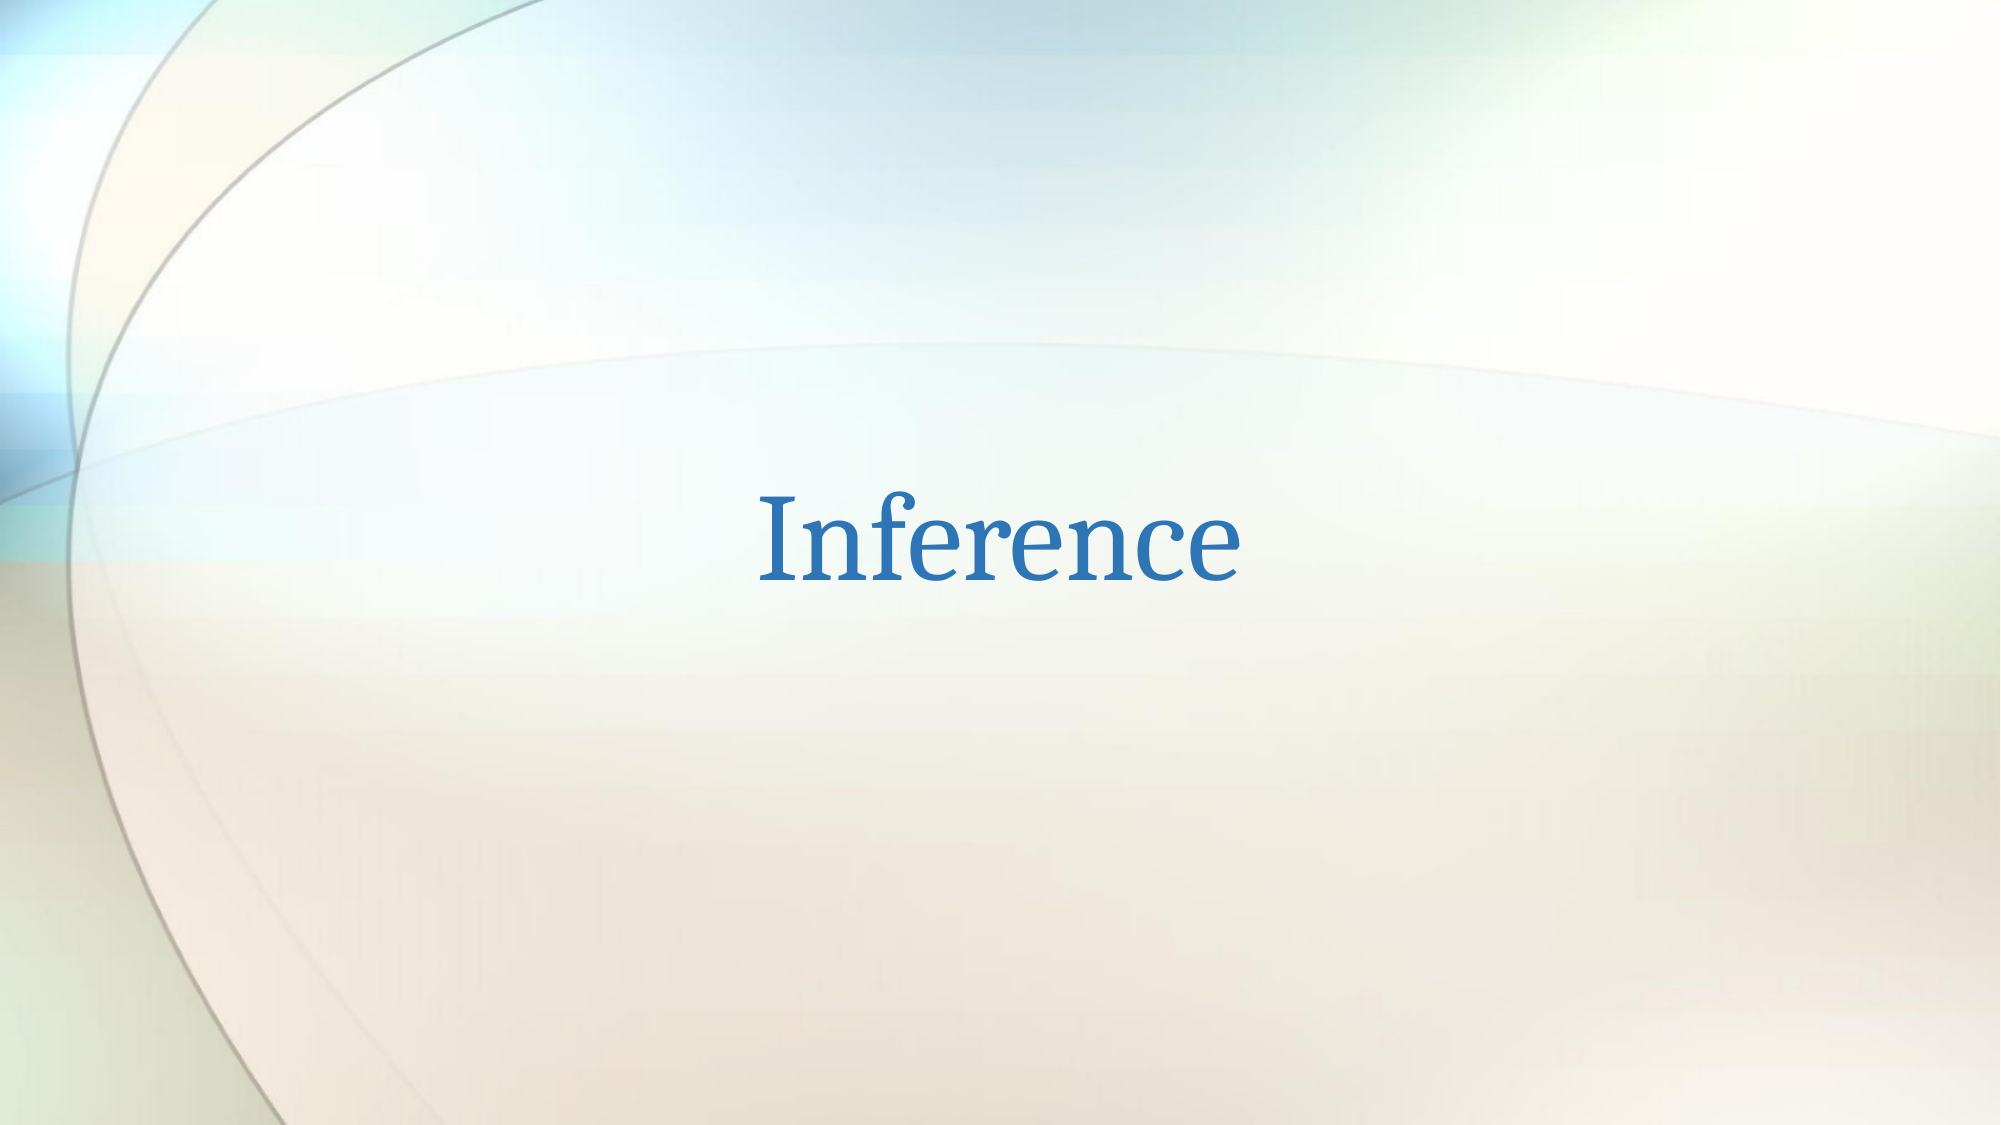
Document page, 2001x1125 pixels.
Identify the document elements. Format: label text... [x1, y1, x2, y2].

picture [0, 0, 2001, 1125]
title Inference [249, 398, 1750, 613]
